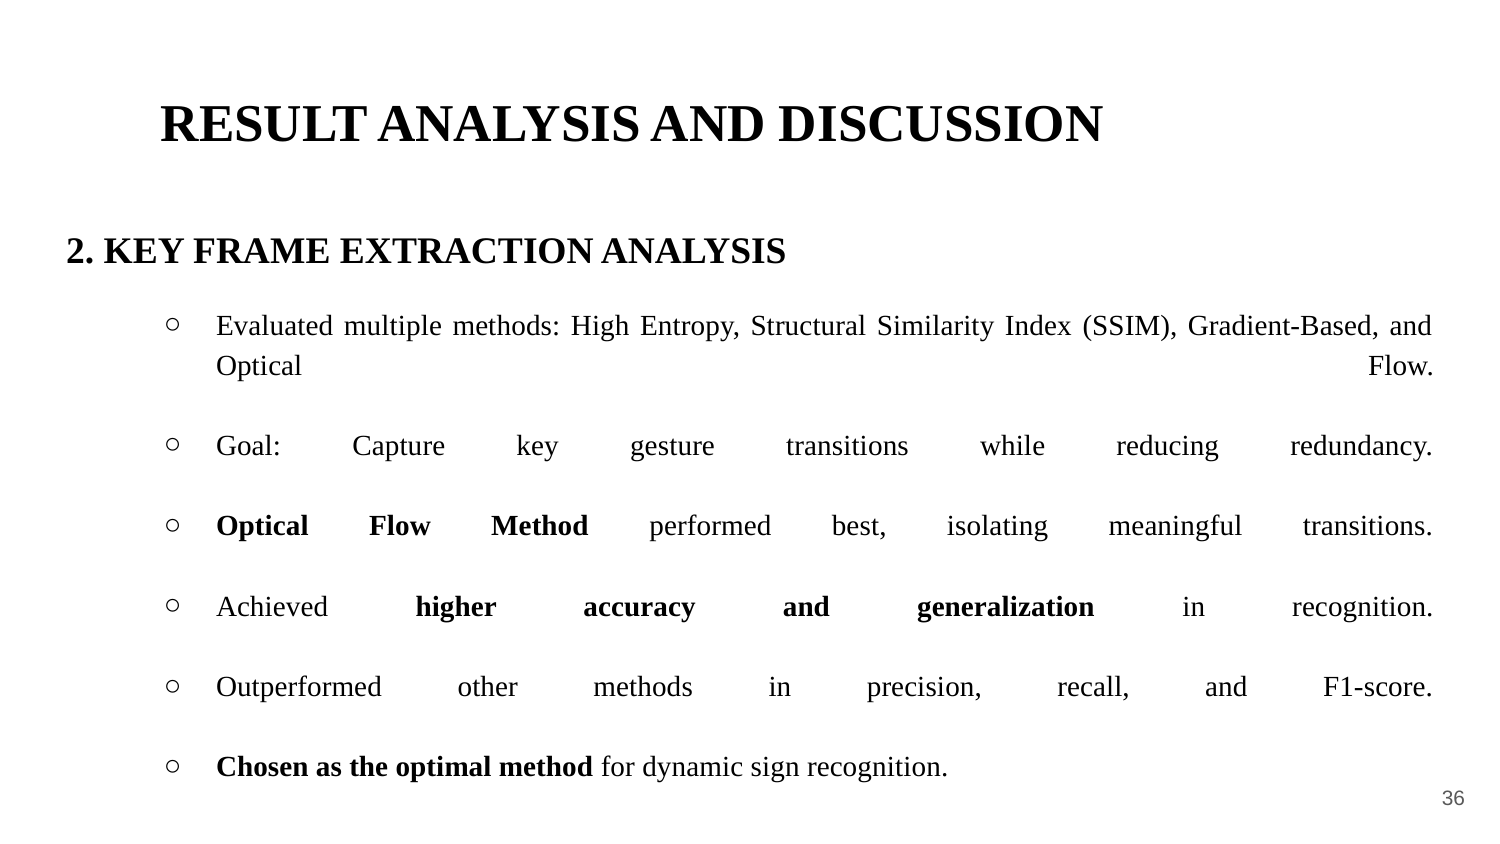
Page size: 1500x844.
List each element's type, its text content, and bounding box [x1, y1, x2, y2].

list 2. KEY FRAME EXTRACTION ANALYSIS Evaluated multiple methods: High Entropy, Structural Similarity Index (SSIM), Gradient-Based, and Optical Flow. Goal: Capture key gesture transitions while reducing redundancy. Optical Flow Method performed best, isolating meaningful transitions. Achieved higher accuracy and generalization in recognition. Outperformed other methods in precision, recall, and F1-score. Chosen as the optimal method for dynamic sign recognition. [51, 189, 1449, 778]
slide_number ‹#› [1389, 764, 1480, 830]
title RESULT ANALYSIS AND DISCUSSION [145, 72, 1323, 167]
